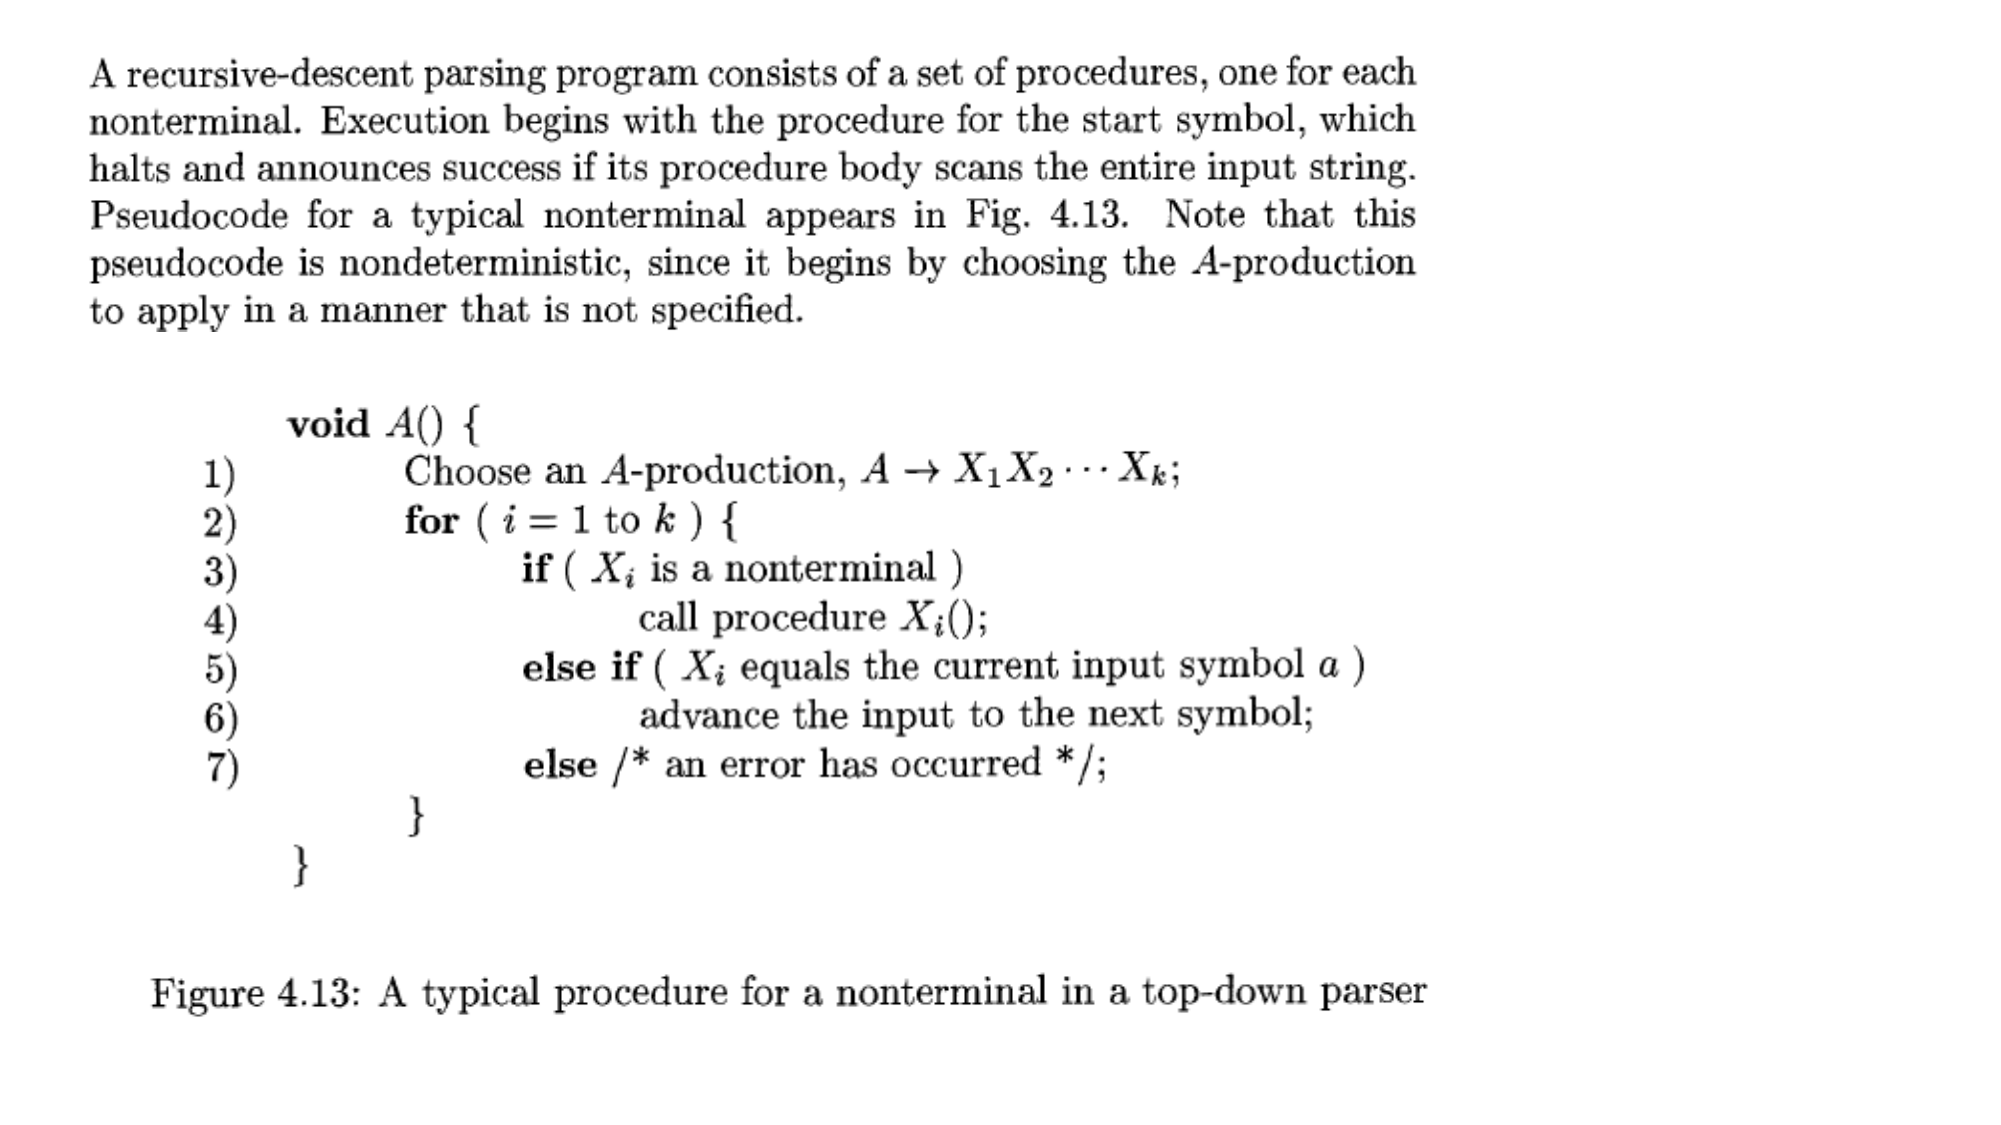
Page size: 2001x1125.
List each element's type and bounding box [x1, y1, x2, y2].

picture [95, 376, 1448, 1029]
picture [65, 43, 1448, 332]
